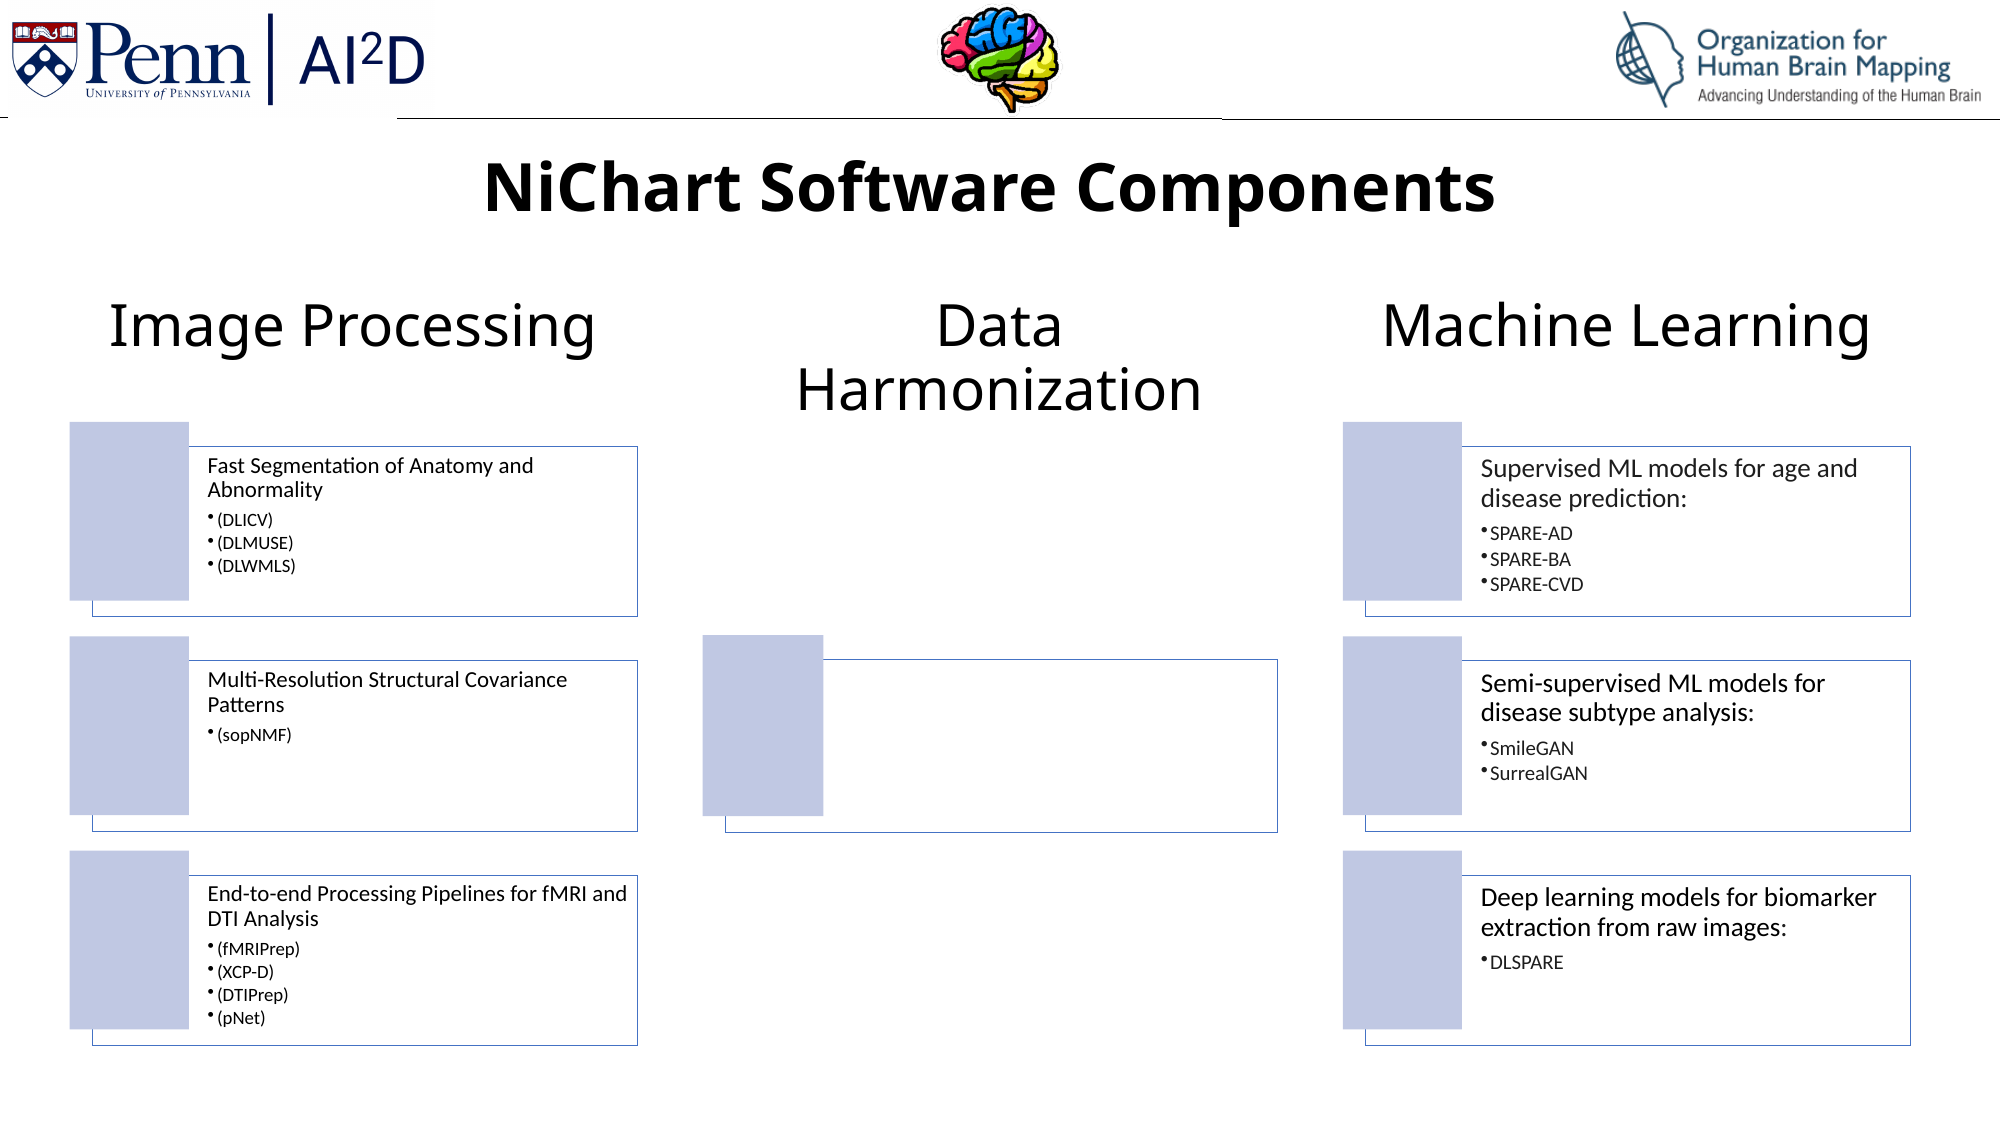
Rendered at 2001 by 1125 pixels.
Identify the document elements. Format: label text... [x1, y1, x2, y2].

picture [1604, 0, 2000, 120]
text_box NiChart Software Components [374, 146, 1606, 252]
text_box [1339, 369, 1915, 1099]
text_box Machine Learning [1339, 289, 1914, 369]
picture [8, 0, 435, 118]
picture [933, 0, 1067, 120]
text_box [702, 369, 1278, 1099]
text_box Data Harmonization [712, 289, 1288, 396]
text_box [65, 369, 641, 1099]
text_box Image Processing [65, 289, 641, 369]
